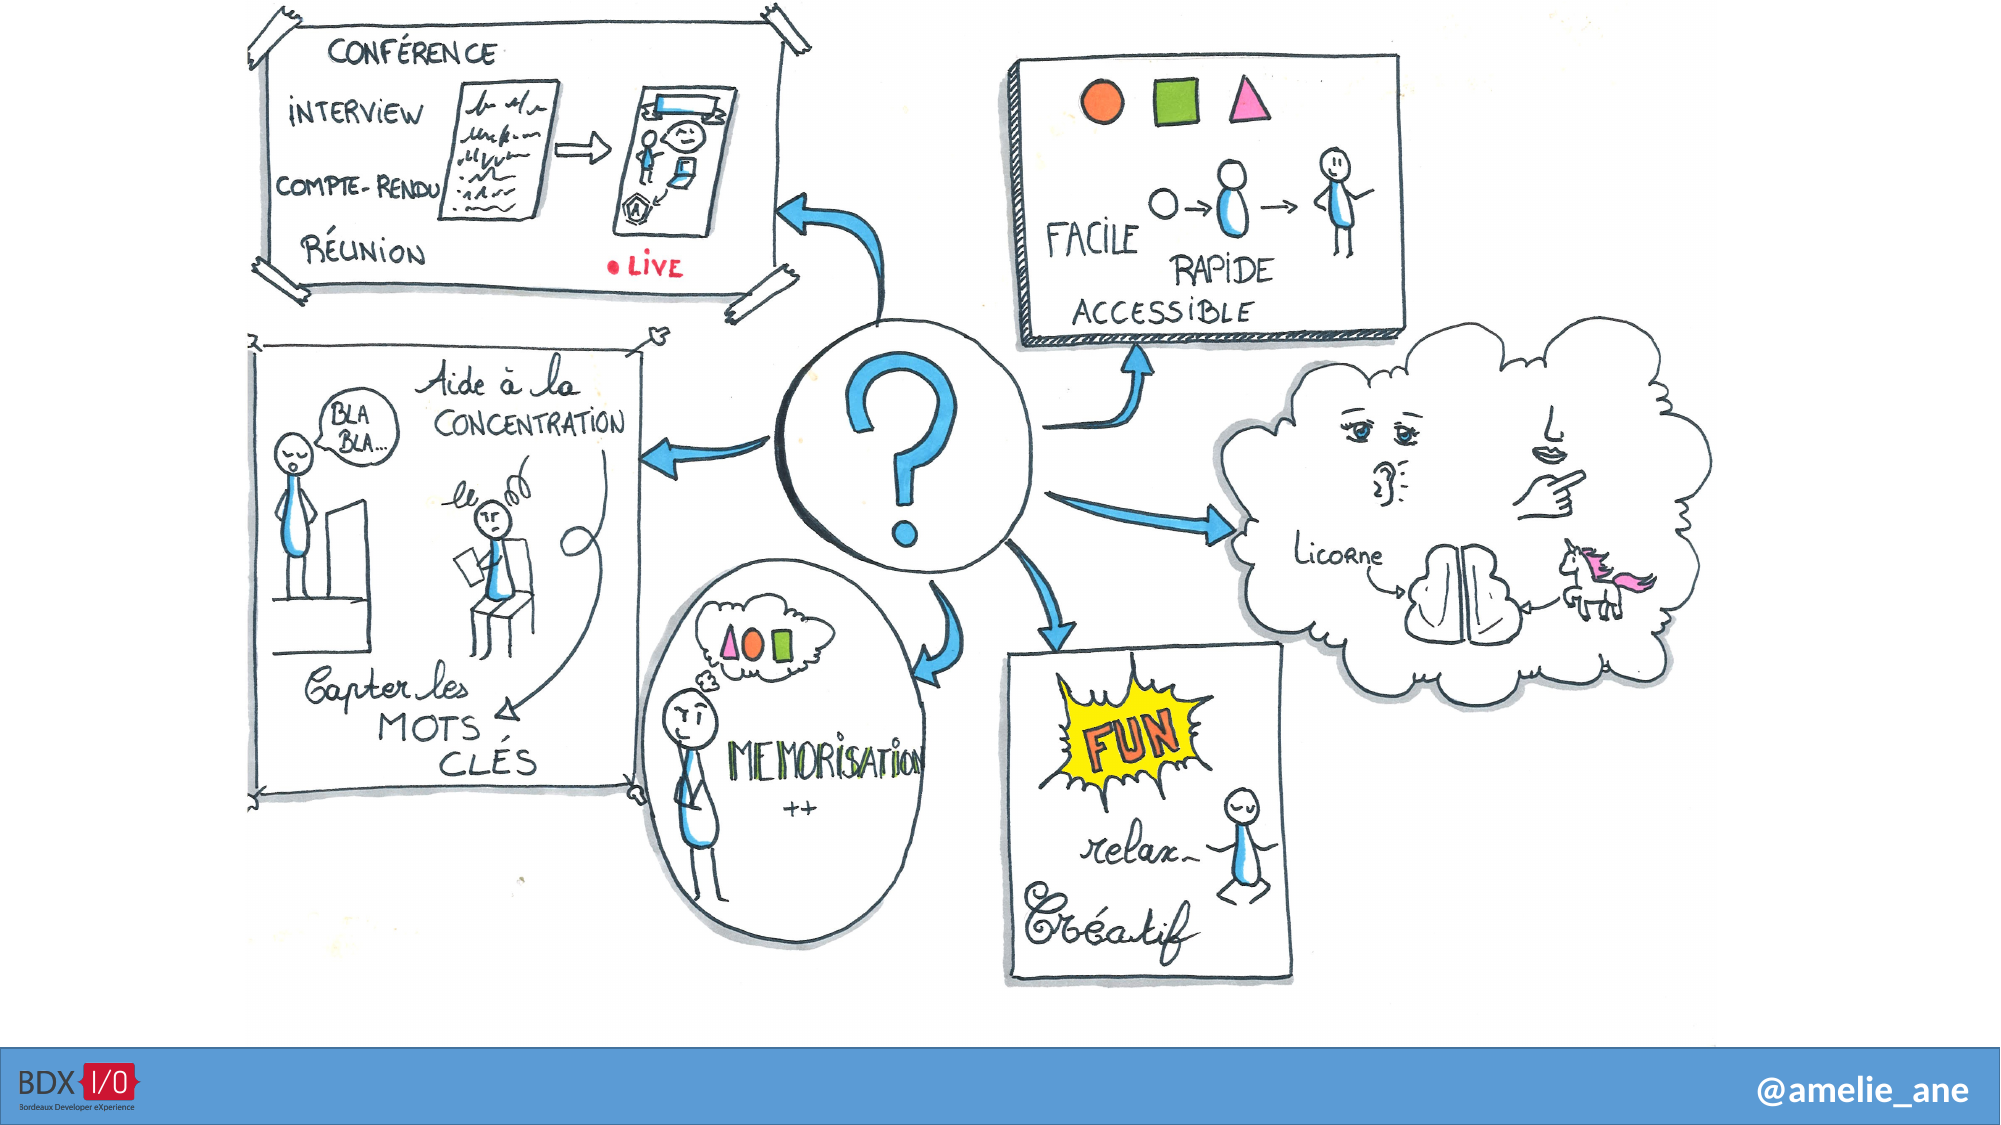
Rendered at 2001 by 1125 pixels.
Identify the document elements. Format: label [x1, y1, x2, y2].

text_box [0, 1048, 2000, 1125]
picture [245, 0, 1717, 1048]
